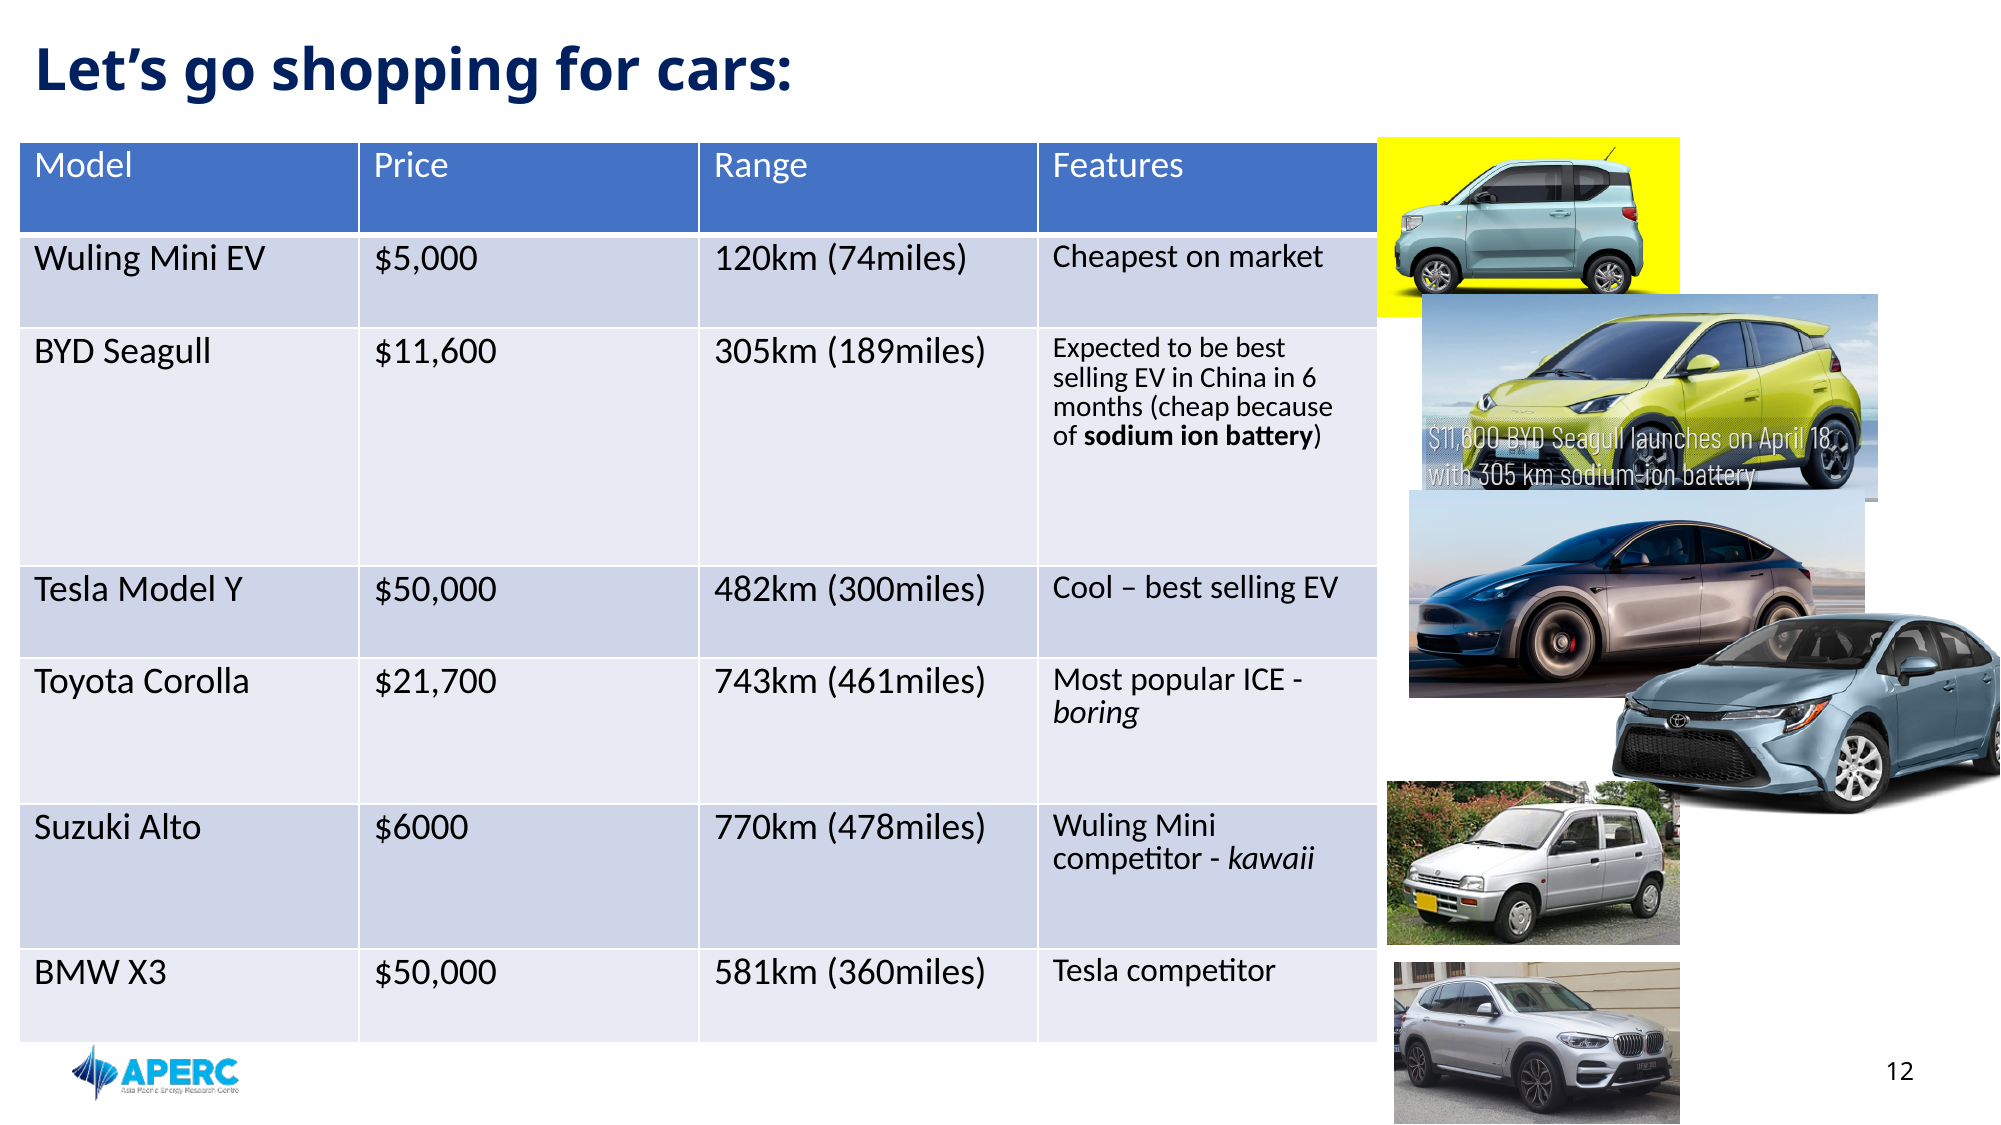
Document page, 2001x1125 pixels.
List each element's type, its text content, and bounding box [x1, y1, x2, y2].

table_cell BYD Seagull [20, 329, 358, 565]
table_cell 581km (360miles) [700, 950, 1037, 1042]
table_cell $50,000 [360, 567, 698, 657]
table_cell 770km (478miles) [700, 805, 1037, 948]
table_cell Suzuki Alto [20, 805, 358, 948]
table_header Range [700, 143, 1037, 232]
table_cell Tesla competitor [1039, 950, 1377, 1042]
table_cell Toyota Corolla [20, 659, 358, 803]
picture [1377, 137, 2000, 945]
table_cell $5,000 [360, 238, 698, 327]
table_cell Wuling Mini EV [20, 238, 358, 327]
table_cell BMW X3 [20, 950, 358, 1042]
table_cell Expected to be best selling EV in China in 6 months (cheap because of sodium ion battery) [1039, 329, 1377, 565]
table_header Model [20, 143, 358, 232]
table_cell 482km (300miles) [700, 567, 1037, 657]
table_cell 743km (461miles) [700, 659, 1037, 803]
table_cell Wuling Mini competitor - kawaii [1039, 805, 1377, 948]
table_cell Cheapest on market [1039, 238, 1377, 327]
slide_number 12 [1680, 1042, 1930, 1103]
table_cell Most popular ICE - boring [1039, 659, 1377, 803]
picture [70, 1043, 241, 1103]
table_cell $6000 [360, 805, 698, 948]
table_cell $21,700 [360, 659, 698, 803]
table_cell Cool – best selling EV [1039, 567, 1377, 657]
table_cell $50,000 [360, 950, 698, 1042]
table_cell 120km (74miles) [700, 238, 1037, 327]
table_header Features [1039, 143, 1377, 232]
table_cell $11,600 [360, 329, 698, 565]
table_header Price [360, 143, 698, 232]
picture [1394, 962, 1680, 1124]
table_cell 305km (189miles) [700, 329, 1037, 565]
table_cell Tesla Model Y [20, 567, 358, 657]
title Let’s go shopping for cars: [19, 22, 1878, 111]
